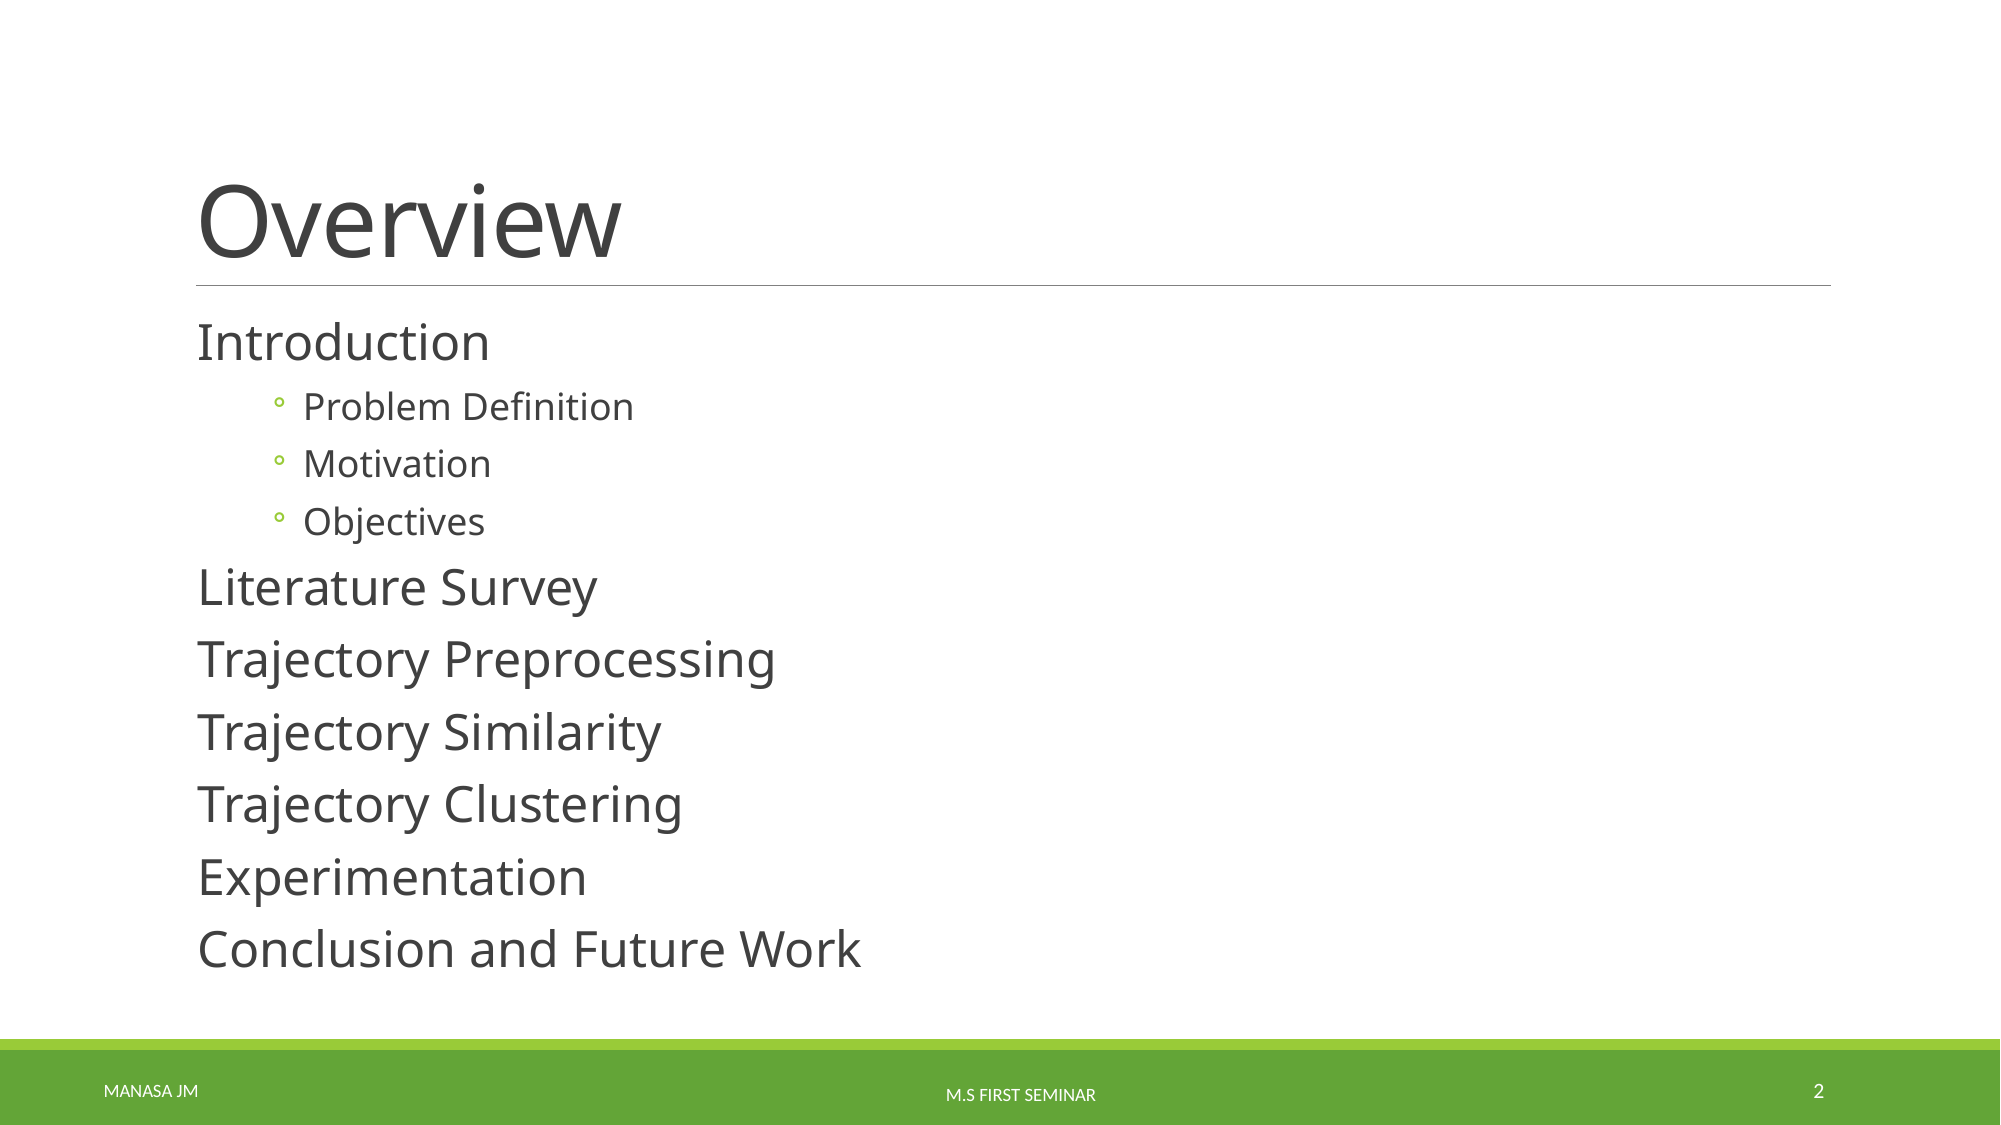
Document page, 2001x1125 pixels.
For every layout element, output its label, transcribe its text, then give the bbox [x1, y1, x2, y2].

list Introduction Problem Definition Motivation Objectives Literature Survey Trajectory Preprocessing Trajectory Similarity Trajectory Clustering Experimentation Conclusion and Future Work [180, 302, 1830, 1010]
title Overview [180, 47, 1830, 285]
text_box M.S First Seminar [627, 1063, 1419, 1124]
slide_number 2 [1624, 1059, 1840, 1120]
footer Manasa Jm [0, 1059, 303, 1120]
